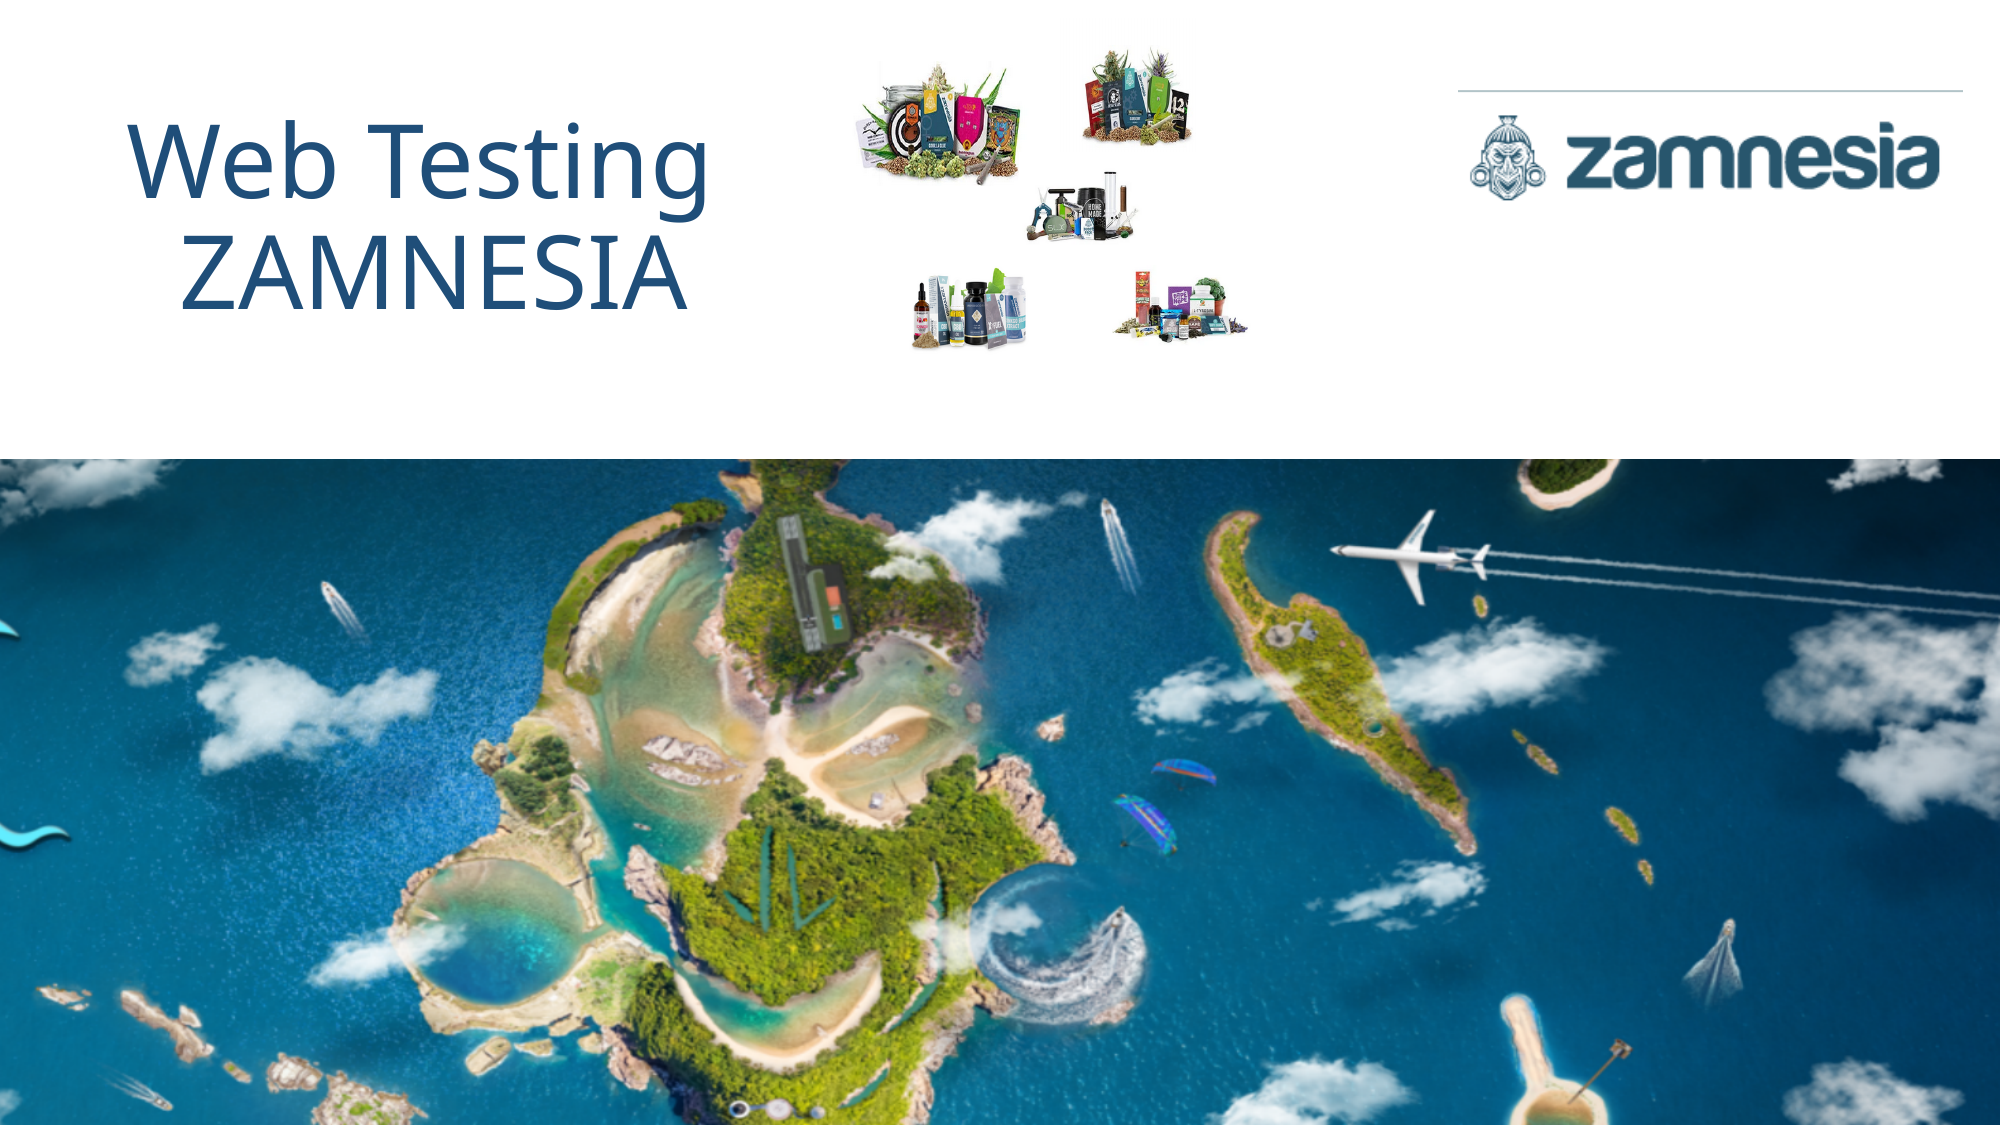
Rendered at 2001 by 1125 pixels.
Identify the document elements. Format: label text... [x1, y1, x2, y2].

title Web Testing ZAMNESIA [111, 31, 819, 411]
picture [907, 257, 1033, 355]
picture [833, 18, 1196, 250]
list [0, 459, 2000, 1125]
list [1458, 89, 1963, 221]
picture [1112, 251, 1251, 346]
